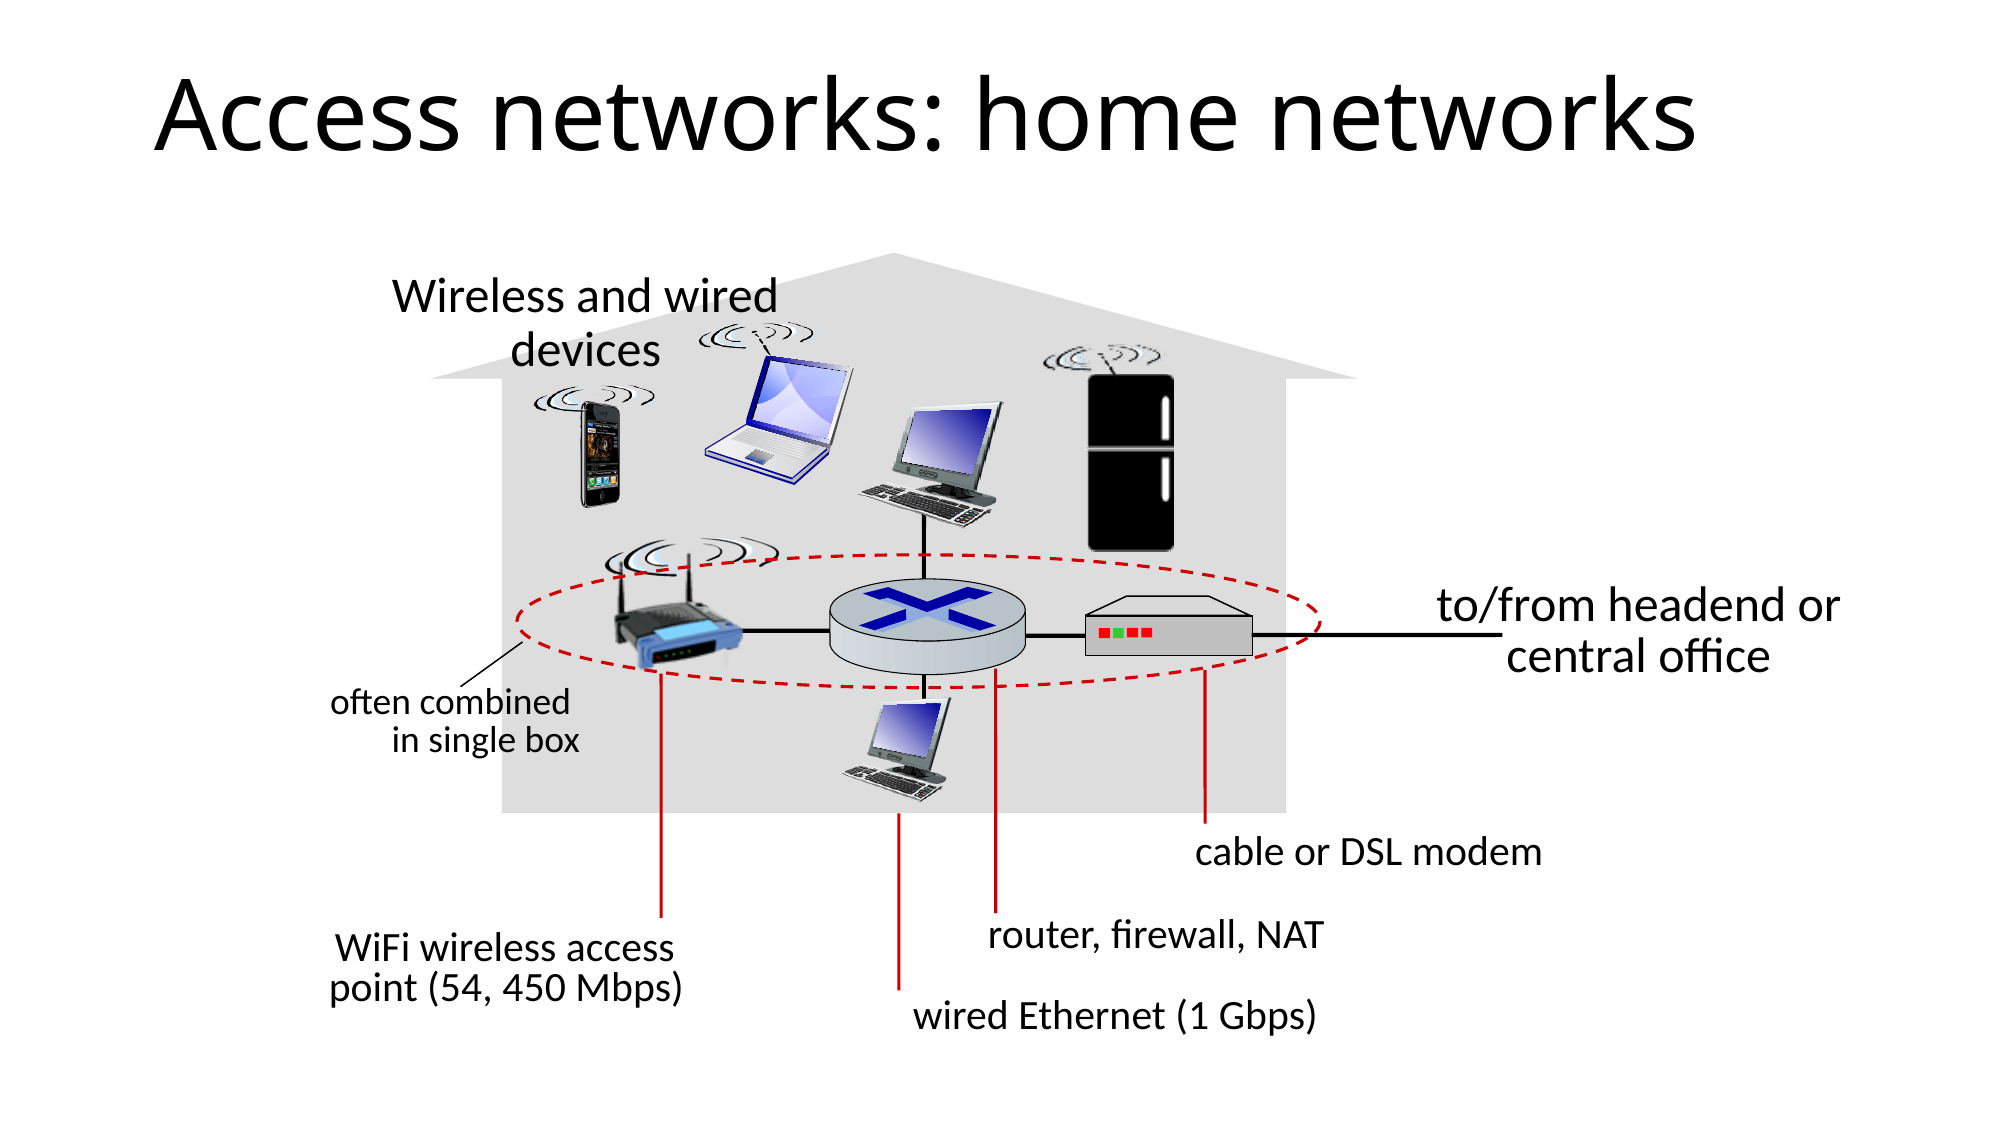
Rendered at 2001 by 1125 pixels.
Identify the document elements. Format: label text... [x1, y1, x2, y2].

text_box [312, 673, 700, 1019]
text_box to/from headend or central office [1401, 573, 1877, 690]
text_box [829, 578, 1026, 675]
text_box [1026, 596, 1503, 656]
text_box [597, 662, 659, 673]
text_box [973, 668, 1399, 966]
text_box Wireless and wired devices [377, 262, 795, 386]
text_box [795, 252, 1358, 379]
text_box [700, 678, 973, 814]
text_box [823, 395, 1008, 538]
text_box [516, 579, 604, 663]
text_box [898, 813, 1379, 1048]
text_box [1042, 342, 1201, 553]
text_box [533, 382, 655, 508]
text_box [854, 376, 1287, 594]
text_box [652, 554, 1290, 688]
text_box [312, 641, 597, 769]
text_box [697, 319, 854, 489]
text_box [1210, 656, 1287, 668]
text_box [501, 386, 923, 641]
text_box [604, 535, 780, 671]
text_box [1399, 670, 1596, 884]
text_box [813, 692, 954, 810]
title Access networks: home networks [139, 44, 1865, 192]
